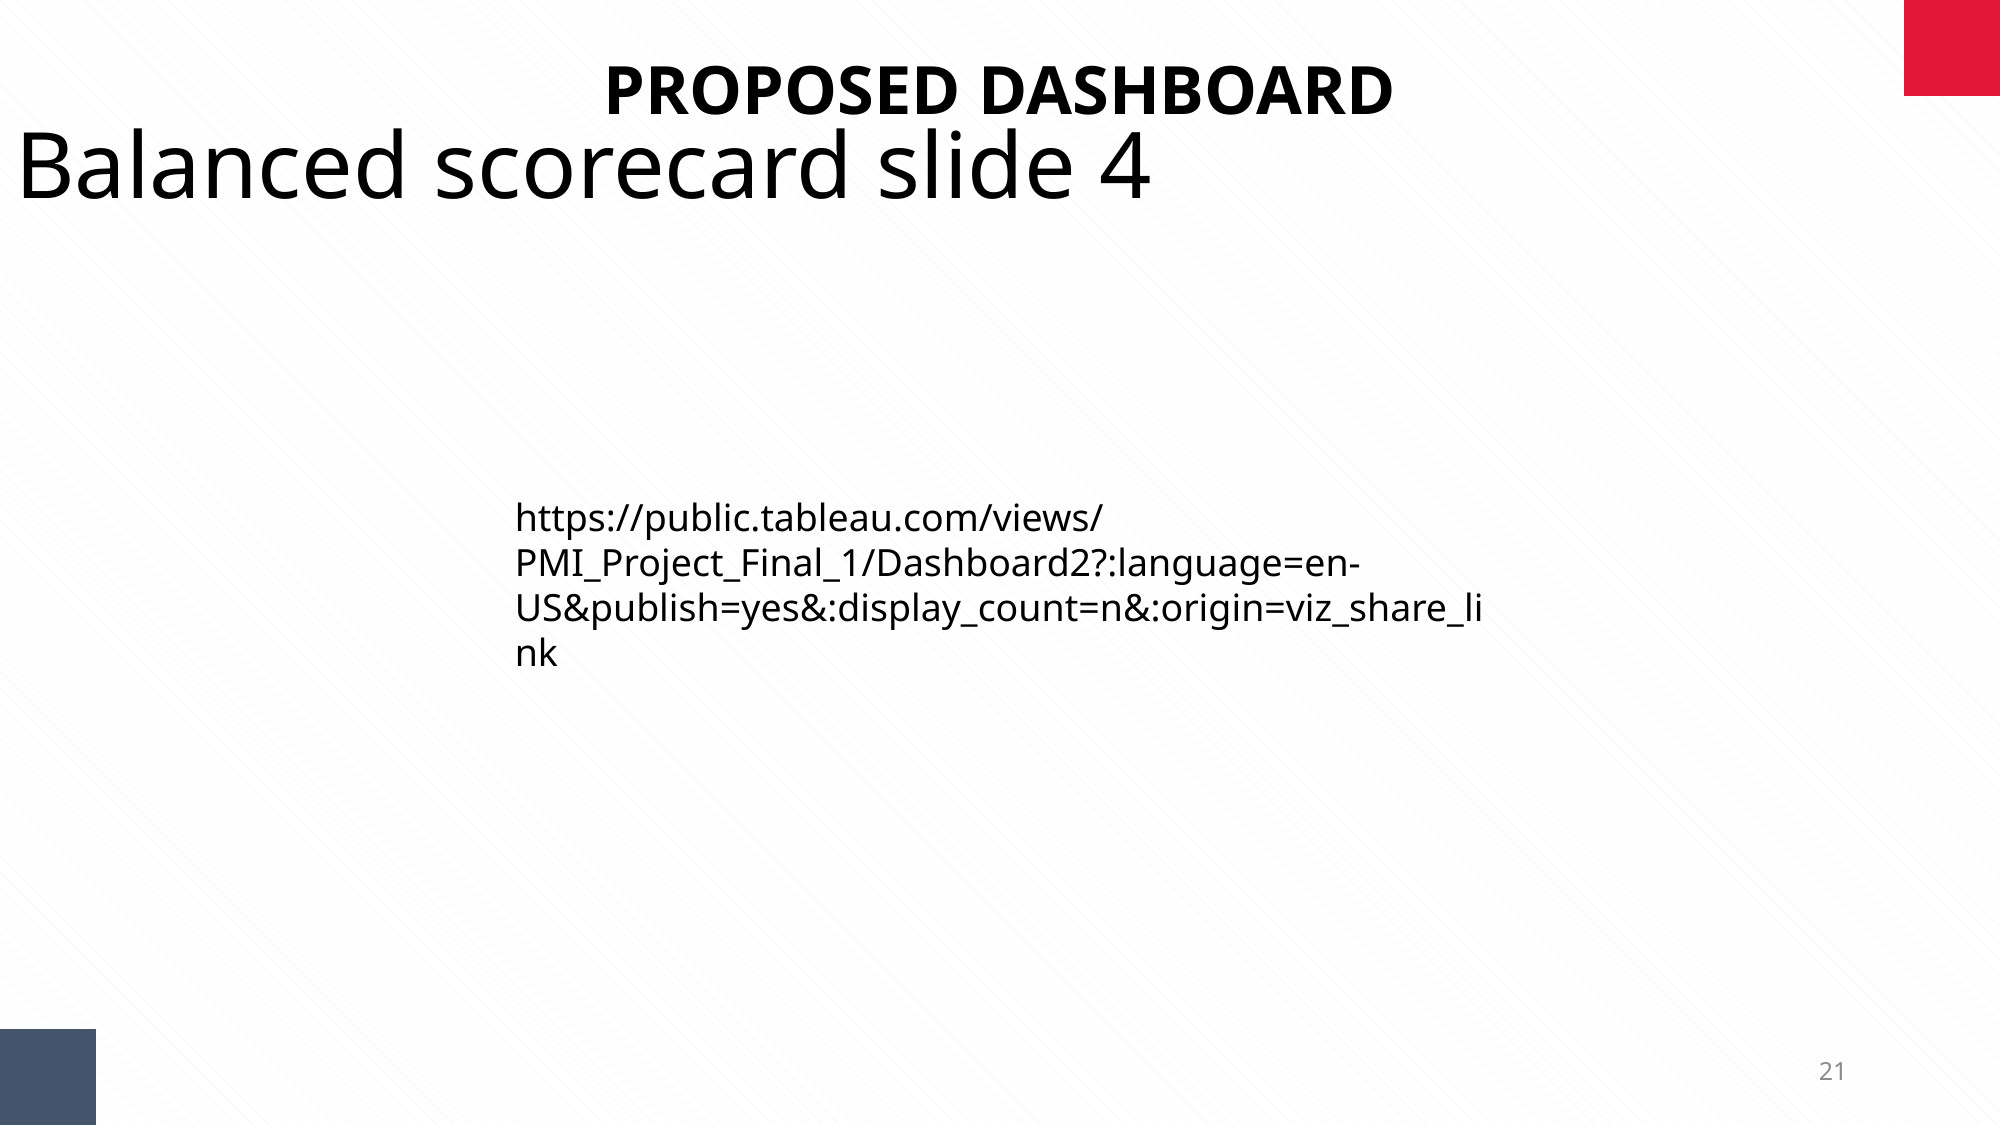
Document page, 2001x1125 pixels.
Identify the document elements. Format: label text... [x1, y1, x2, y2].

text_box PROPOSED DASHBOARD [240, 48, 1760, 129]
text_box https://public.tableau.com/views/PMI_Project_Final_1/Dashboard2?:language=en-US&publish=yes&:display_count=n&:origin=viz_share_link [500, 486, 1500, 682]
text_box [1903, 0, 2000, 97]
text_box [0, 1028, 97, 1125]
title Balanced scorecard slide 4 [0, 59, 1725, 278]
slide_number 21 [1412, 1042, 1863, 1103]
